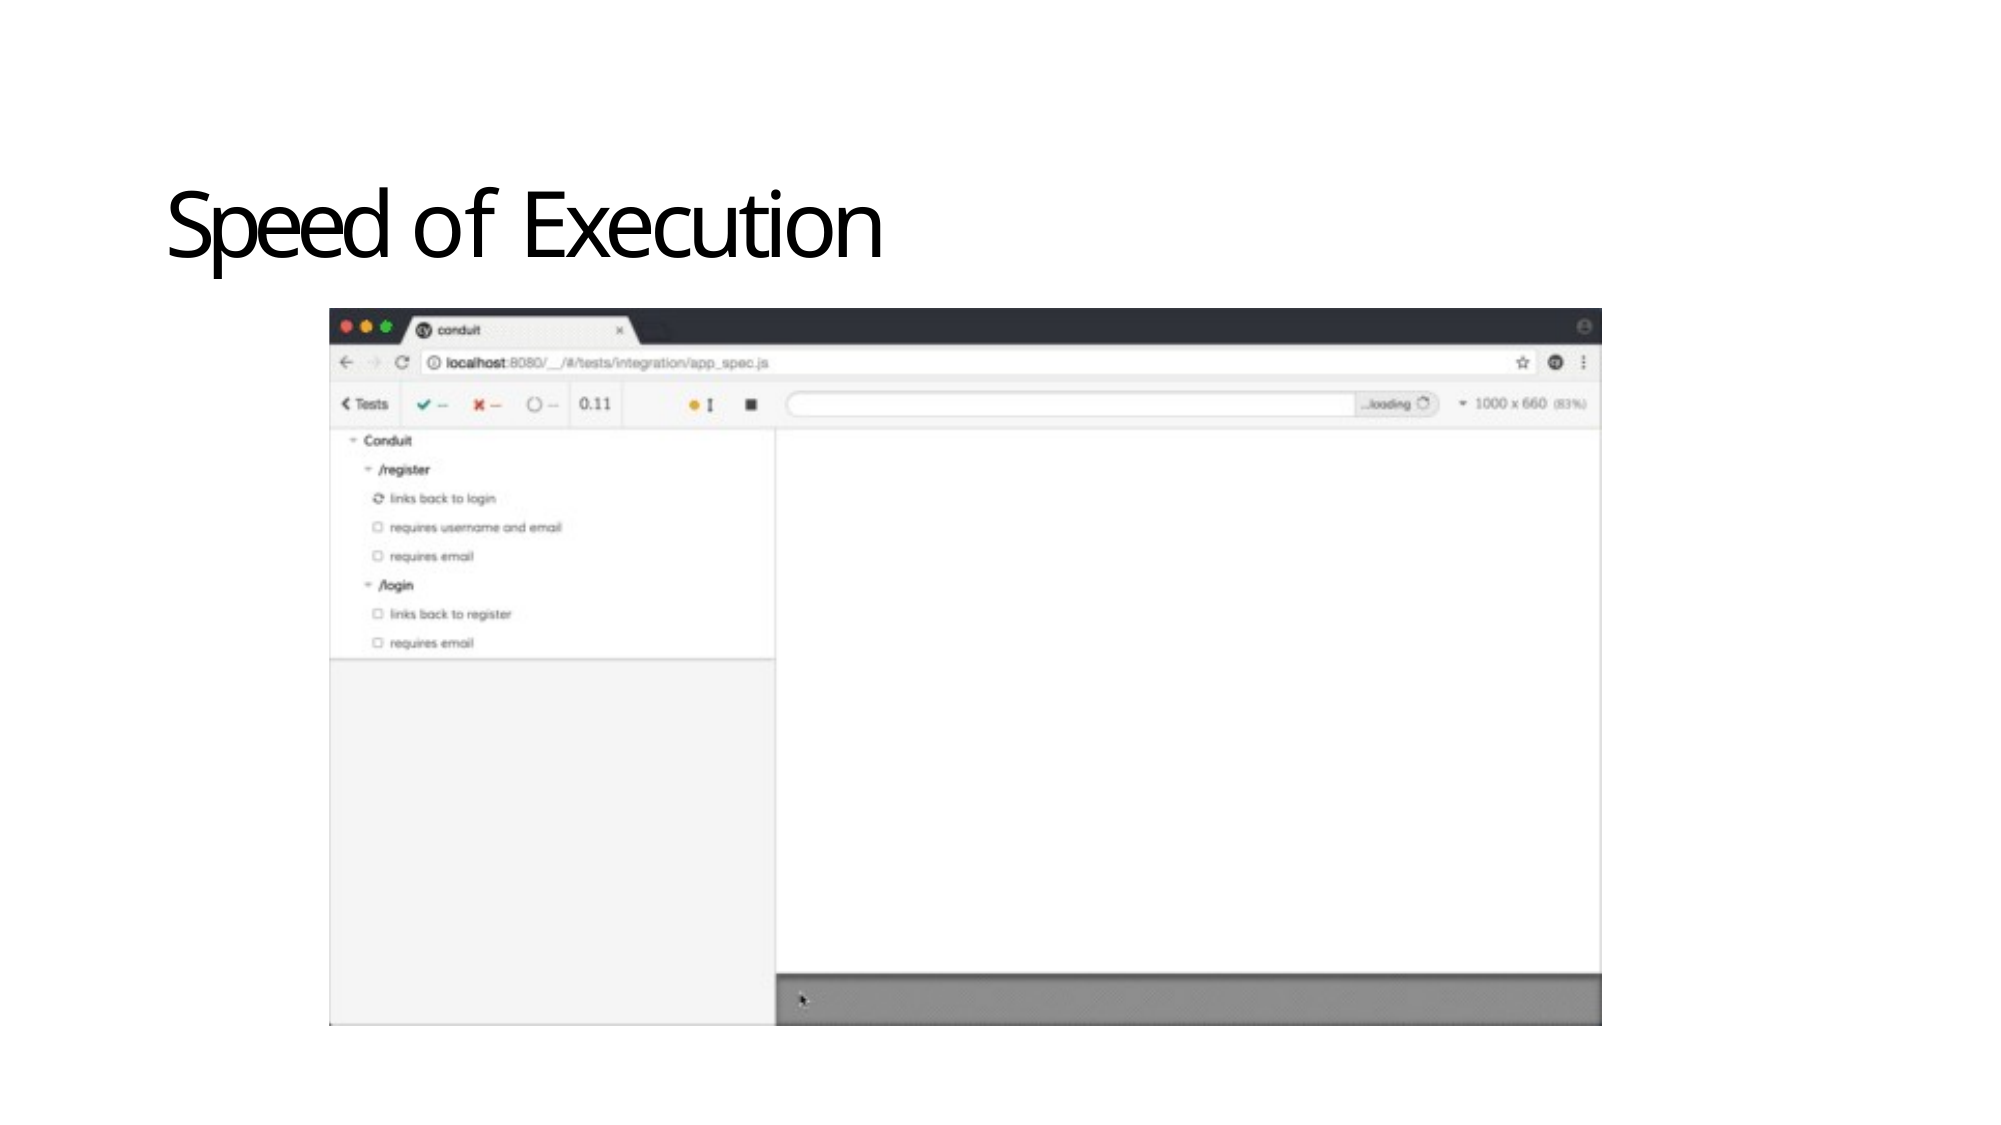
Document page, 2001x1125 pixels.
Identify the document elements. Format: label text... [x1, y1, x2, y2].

text_box [329, 308, 1602, 1026]
title Speed of Execution [137, 22, 1863, 315]
